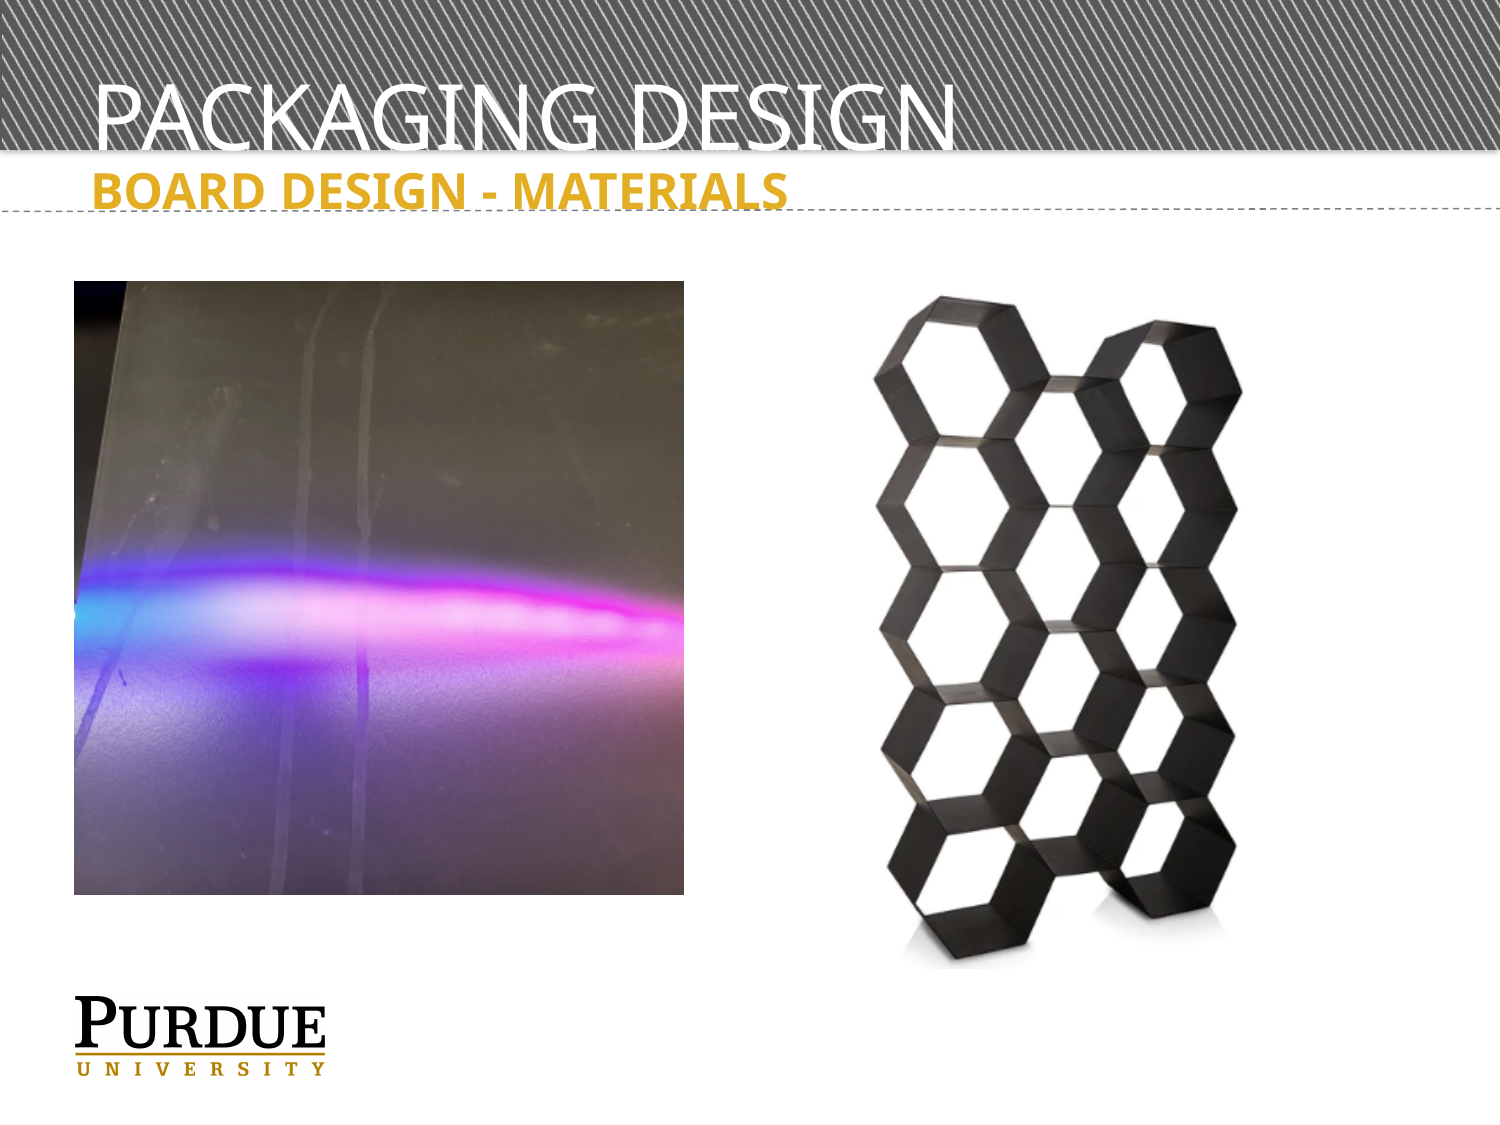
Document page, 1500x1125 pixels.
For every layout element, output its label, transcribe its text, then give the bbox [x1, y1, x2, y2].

picture [823, 281, 1298, 970]
list Board Design - Materials [75, 151, 1425, 225]
title Packaging Design [75, 51, 1427, 175]
picture [75, 996, 325, 1076]
picture [73, 281, 684, 895]
